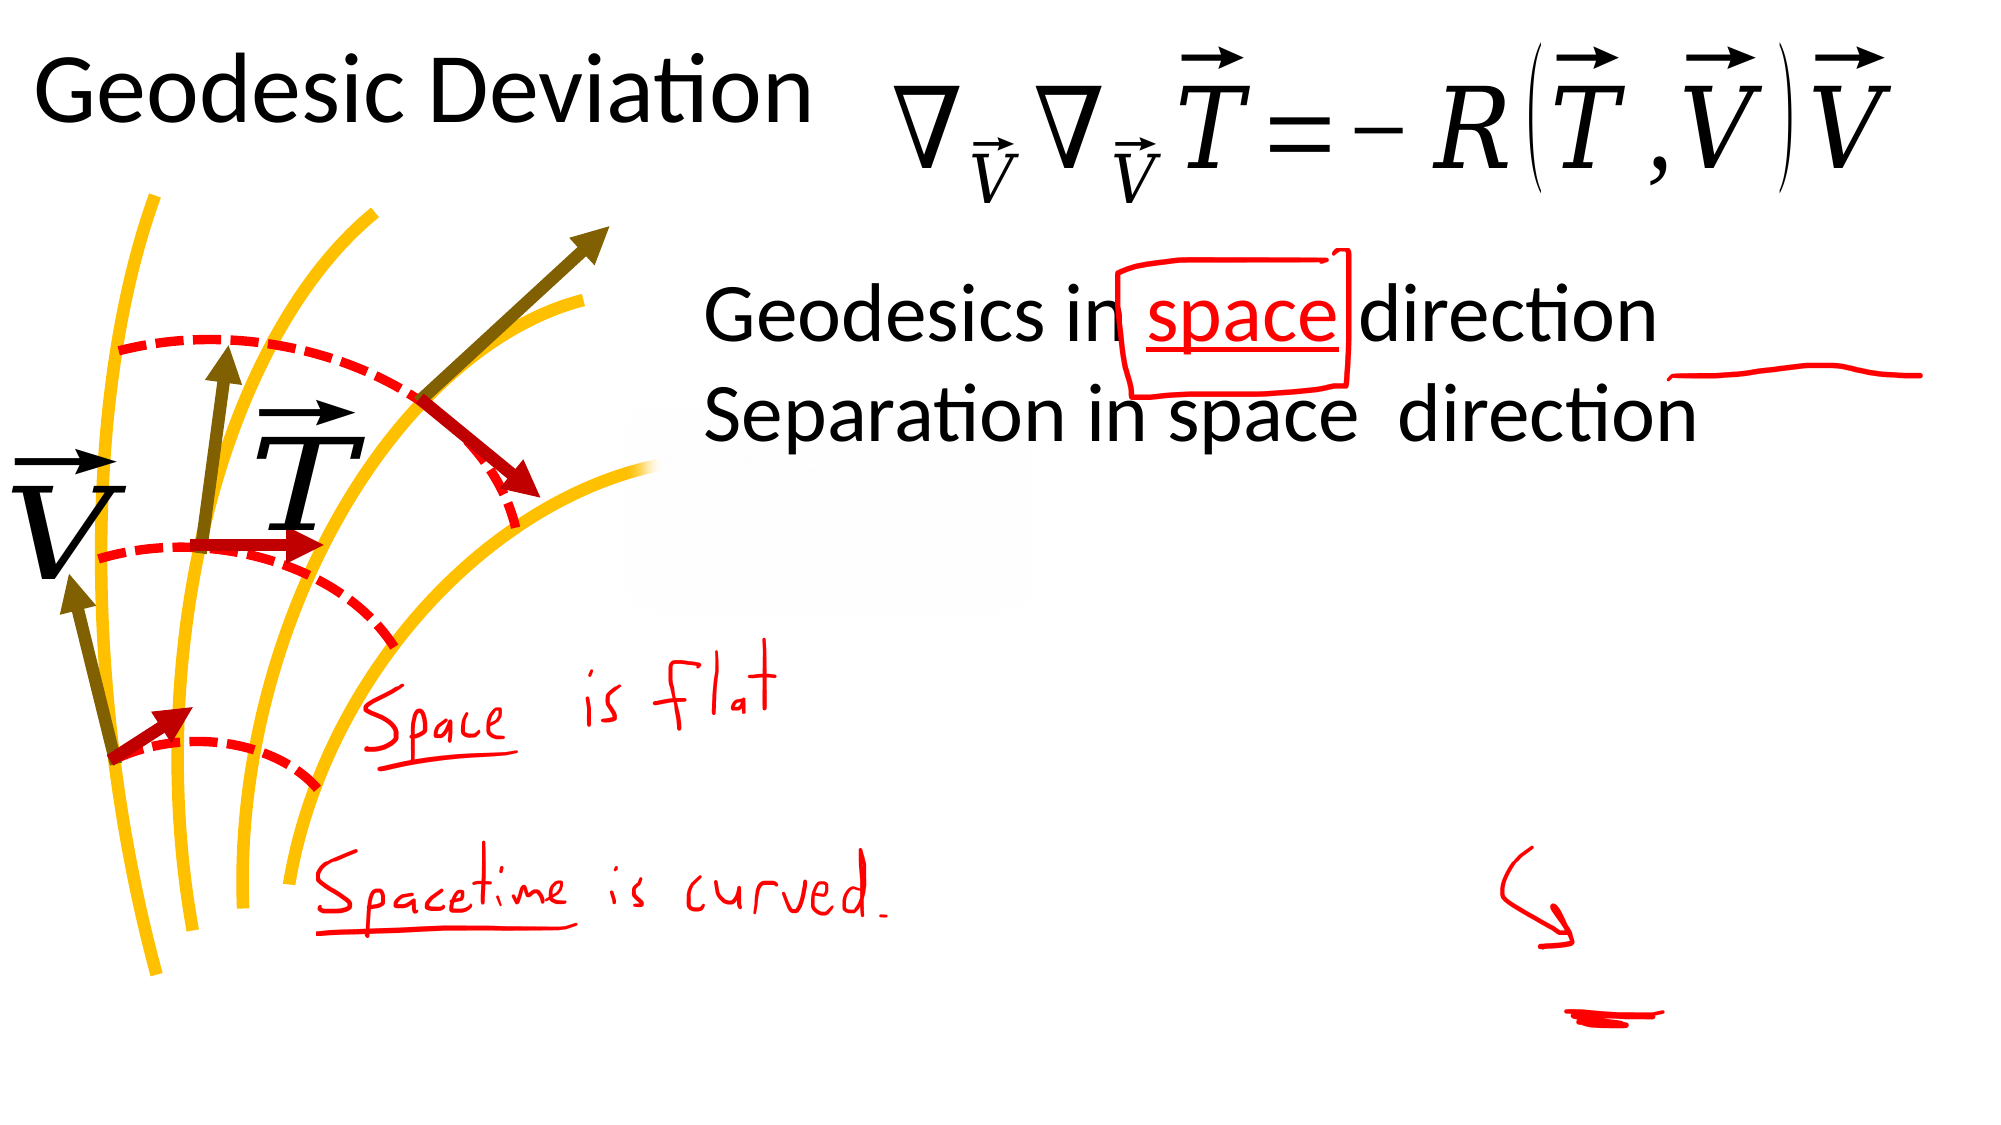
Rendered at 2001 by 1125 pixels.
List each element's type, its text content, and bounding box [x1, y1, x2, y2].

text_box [0, 341, 521, 950]
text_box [110, 0, 1033, 1125]
picture [1033, 248, 1931, 1037]
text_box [68, 226, 610, 764]
text_box Geodesic Deviation [19, 14, 110, 150]
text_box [110, 398, 541, 761]
